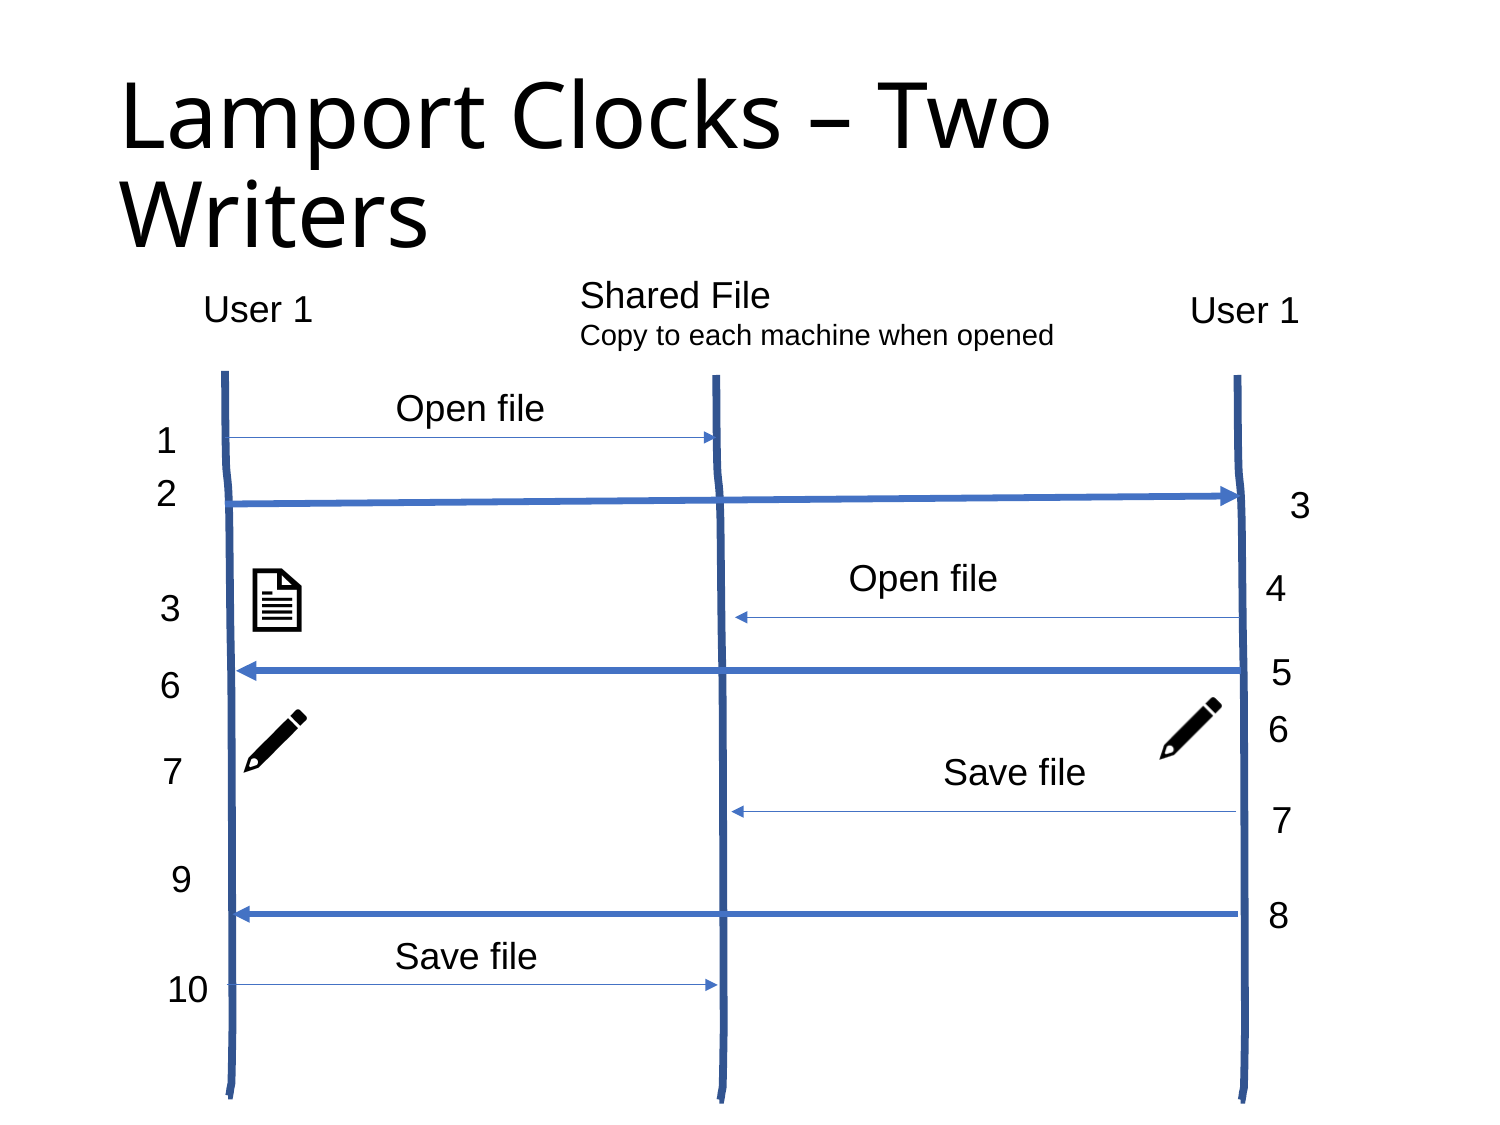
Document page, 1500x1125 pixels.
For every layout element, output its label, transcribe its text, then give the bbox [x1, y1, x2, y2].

text_box [225, 523, 231, 562]
text_box [1240, 945, 1247, 1101]
text_box [226, 801, 234, 924]
text_box [718, 945, 725, 1101]
text_box [717, 702, 725, 883]
text_box [1238, 483, 1244, 546]
text_box [1239, 850, 1246, 883]
text_box [716, 523, 723, 640]
text_box User 1 [188, 277, 329, 337]
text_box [147, 703, 313, 801]
text_box 3 [1274, 473, 1316, 534]
text_box [227, 1018, 234, 1097]
text_box Shared File Copy to each machine when opened [565, 263, 1071, 359]
text_box User 1 [1175, 279, 1315, 339]
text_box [232, 883, 1295, 945]
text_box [140, 461, 1241, 523]
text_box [1153, 691, 1295, 766]
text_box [734, 546, 1292, 618]
text_box 9 [156, 847, 207, 908]
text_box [731, 740, 1298, 850]
text_box [1238, 618, 1245, 640]
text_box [151, 924, 718, 1018]
text_box [226, 638, 233, 703]
text_box [1236, 374, 1240, 461]
text_box 6 [145, 654, 196, 714]
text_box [236, 640, 1298, 702]
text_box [144, 562, 315, 638]
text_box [140, 376, 717, 461]
title Lamport Clocks – Two Writers [103, 59, 1397, 278]
